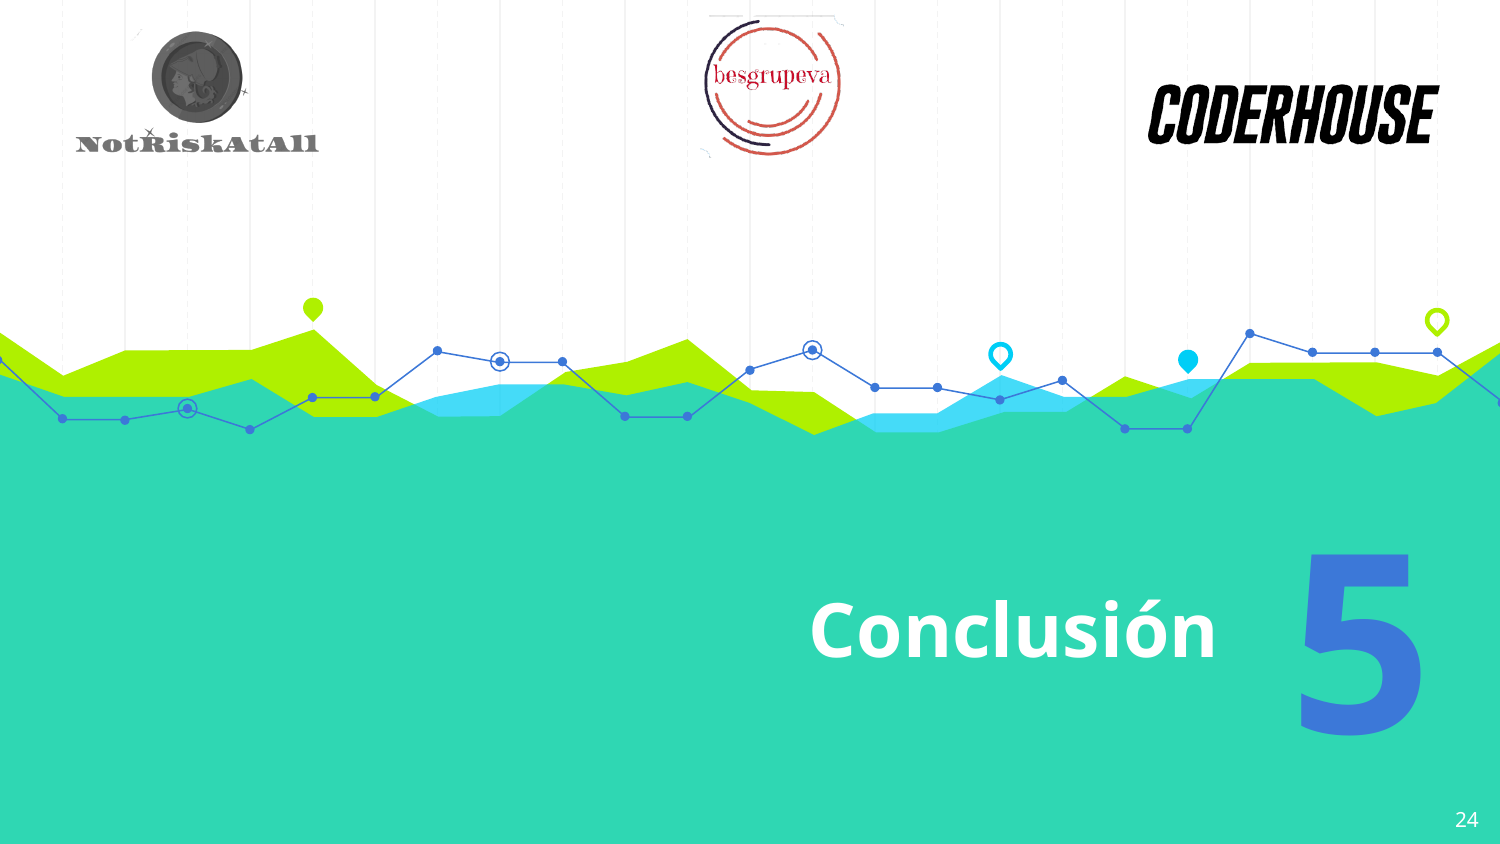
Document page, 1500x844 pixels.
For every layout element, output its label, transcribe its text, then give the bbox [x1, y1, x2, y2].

title Conclusión [378, 497, 1235, 688]
picture [72, 28, 320, 154]
picture [699, 14, 844, 159]
picture [1142, 70, 1449, 153]
text_box 5 [1216, 600, 1500, 799]
slide_number ‹#› [1403, 791, 1494, 844]
